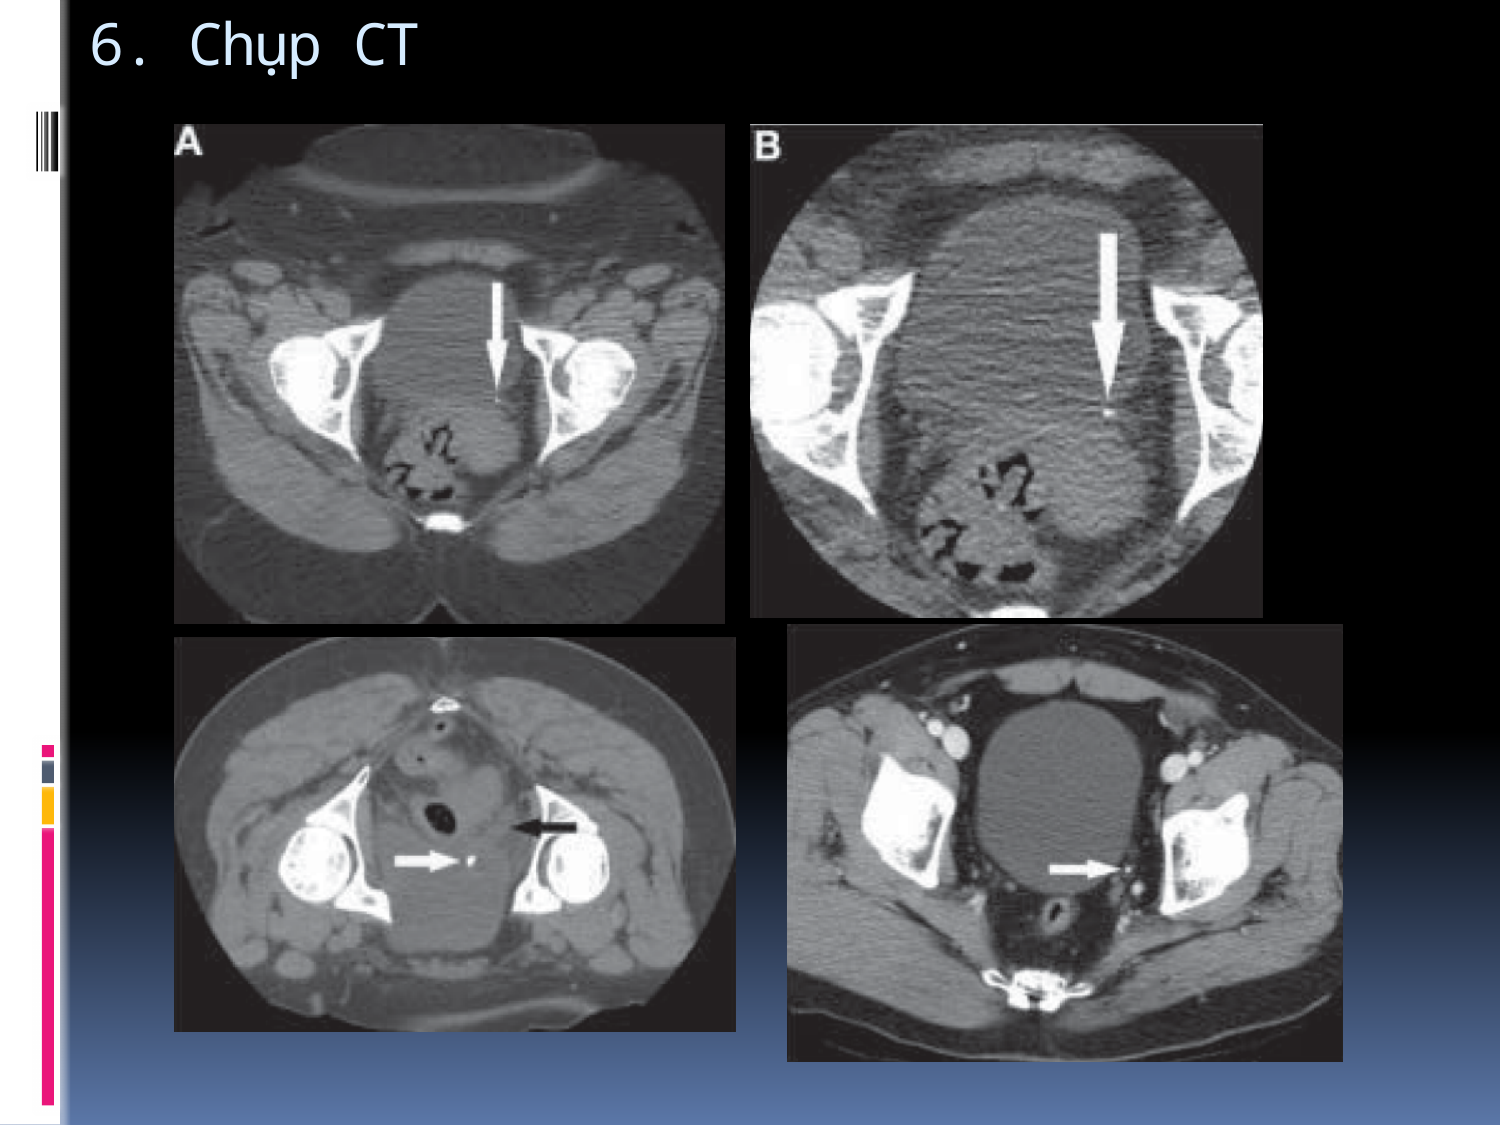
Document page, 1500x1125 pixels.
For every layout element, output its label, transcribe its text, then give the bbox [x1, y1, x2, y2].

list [786, 624, 1343, 1062]
title 6. Chụp CT [75, 0, 1425, 130]
picture [174, 636, 736, 1032]
picture [749, 124, 1263, 619]
picture [174, 124, 726, 625]
